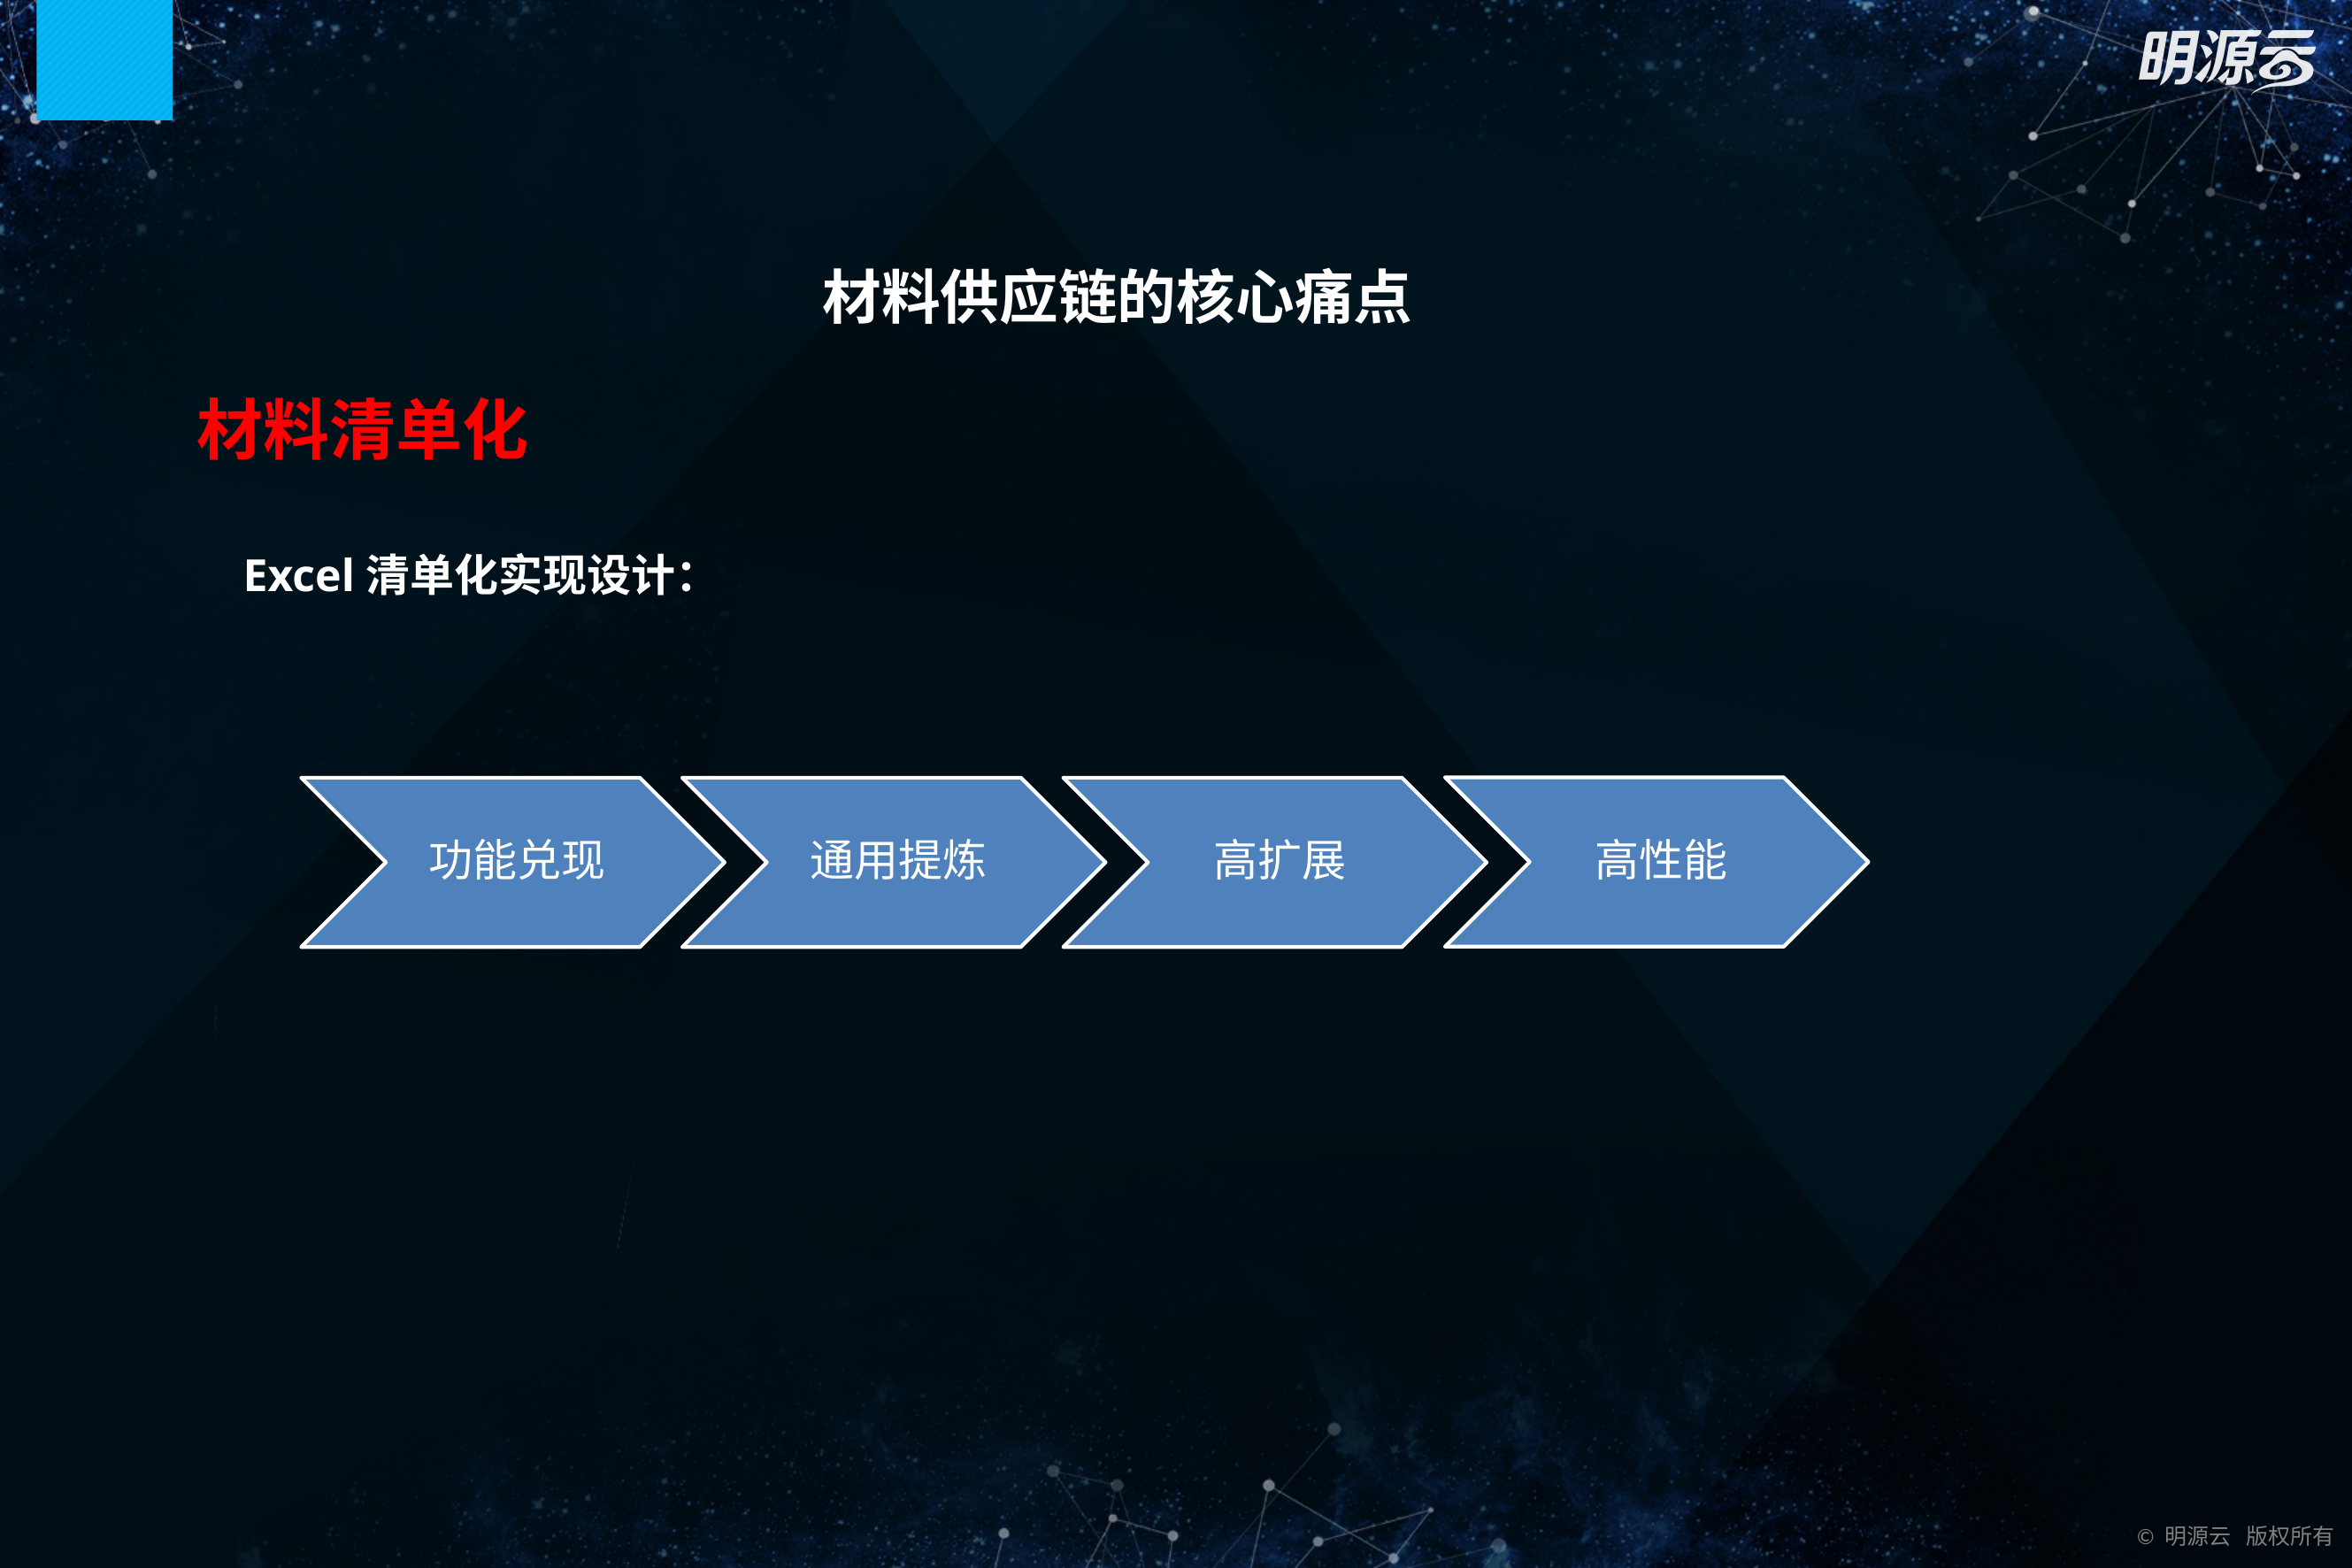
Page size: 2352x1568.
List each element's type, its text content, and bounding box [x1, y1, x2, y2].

picture [0, 0, 2352, 1568]
text_box 材料清单化 Excel清单化实现设计： [130, 388, 2222, 601]
text_box 材料供应链的核心痛点 [214, 259, 1955, 331]
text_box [300, 689, 1869, 1035]
